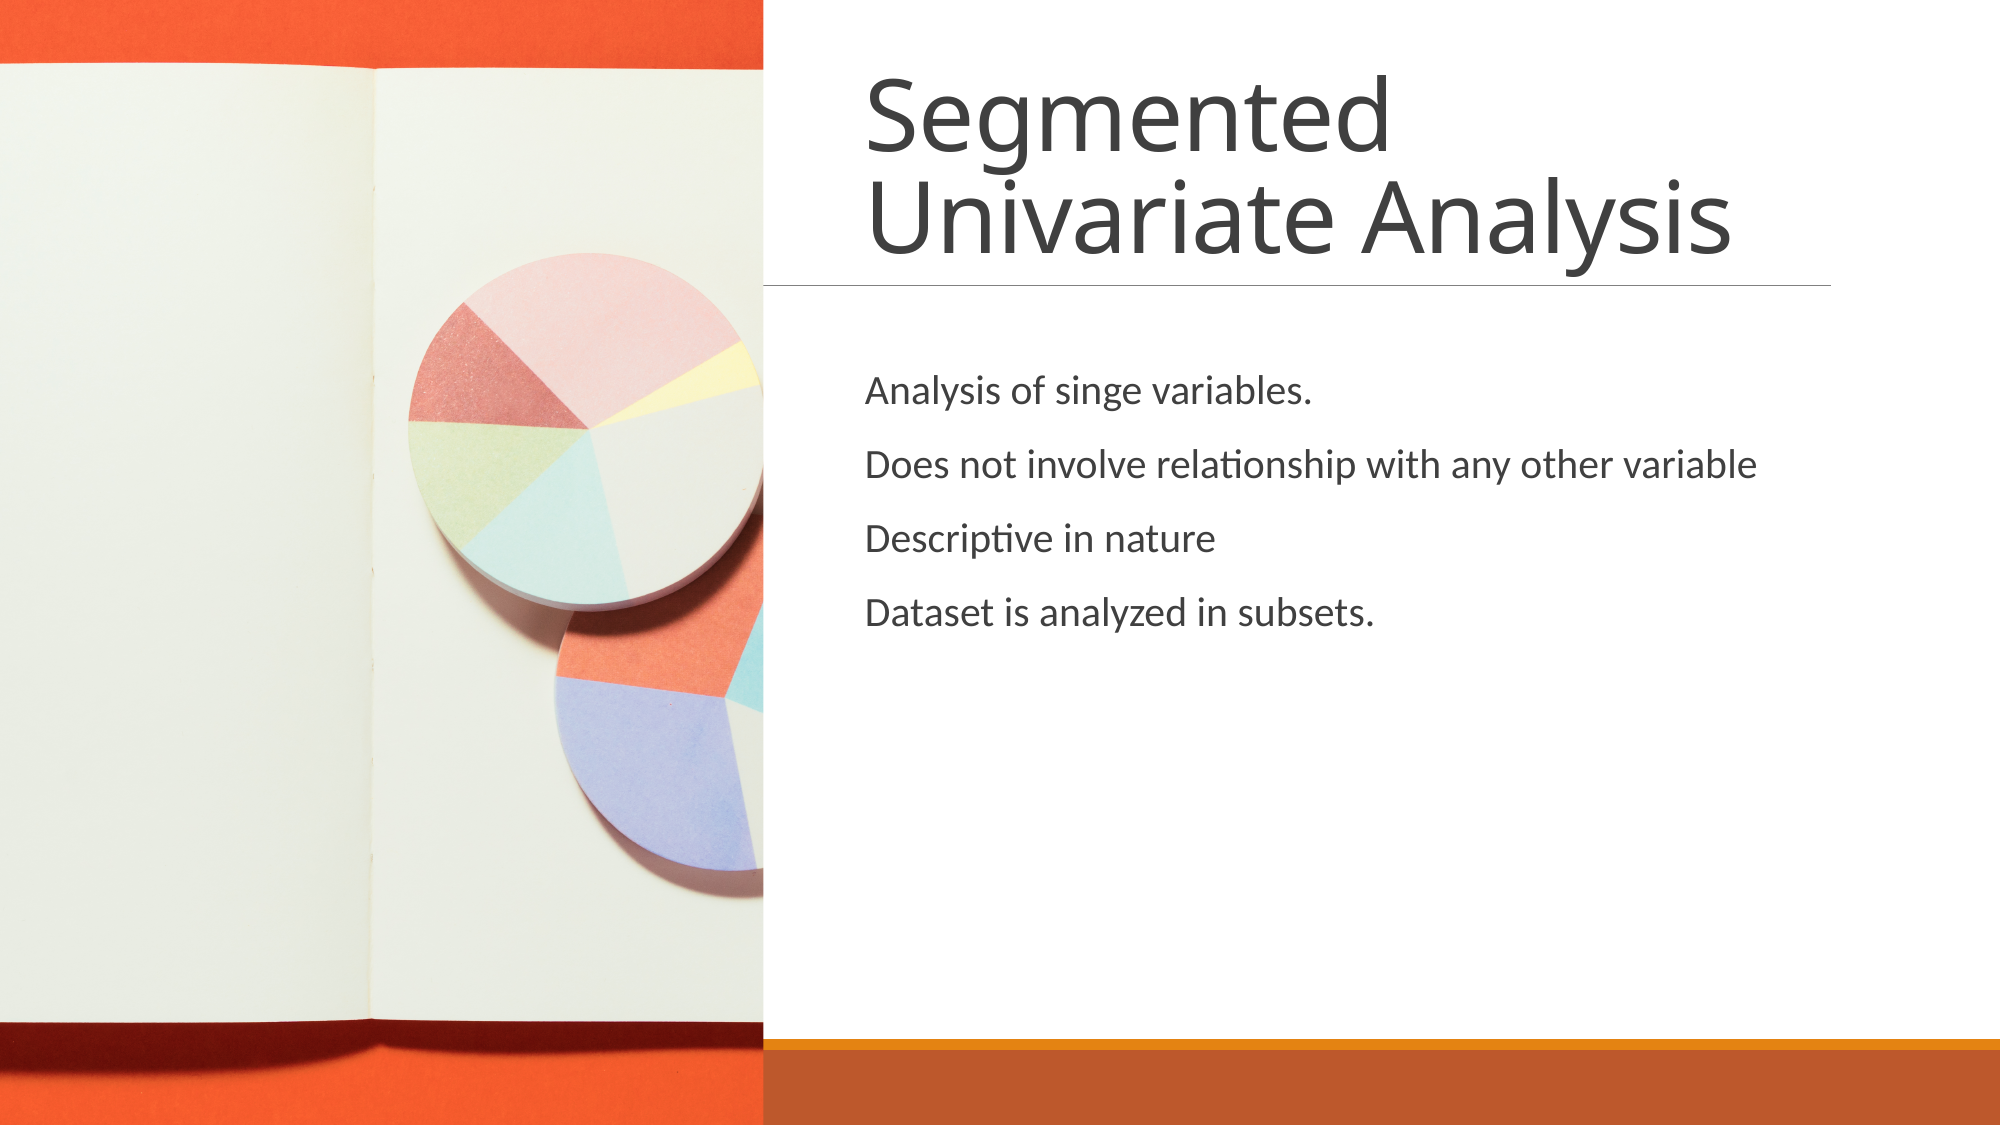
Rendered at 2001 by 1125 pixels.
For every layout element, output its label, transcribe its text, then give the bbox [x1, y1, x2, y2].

list Analysis of singe variables. Does not involve relationship with any other variable Descriptive in nature Dataset is analyzed in subsets. [849, 360, 1895, 963]
title Segmented Univariate Analysis [849, 43, 1895, 282]
picture [0, 0, 764, 1125]
